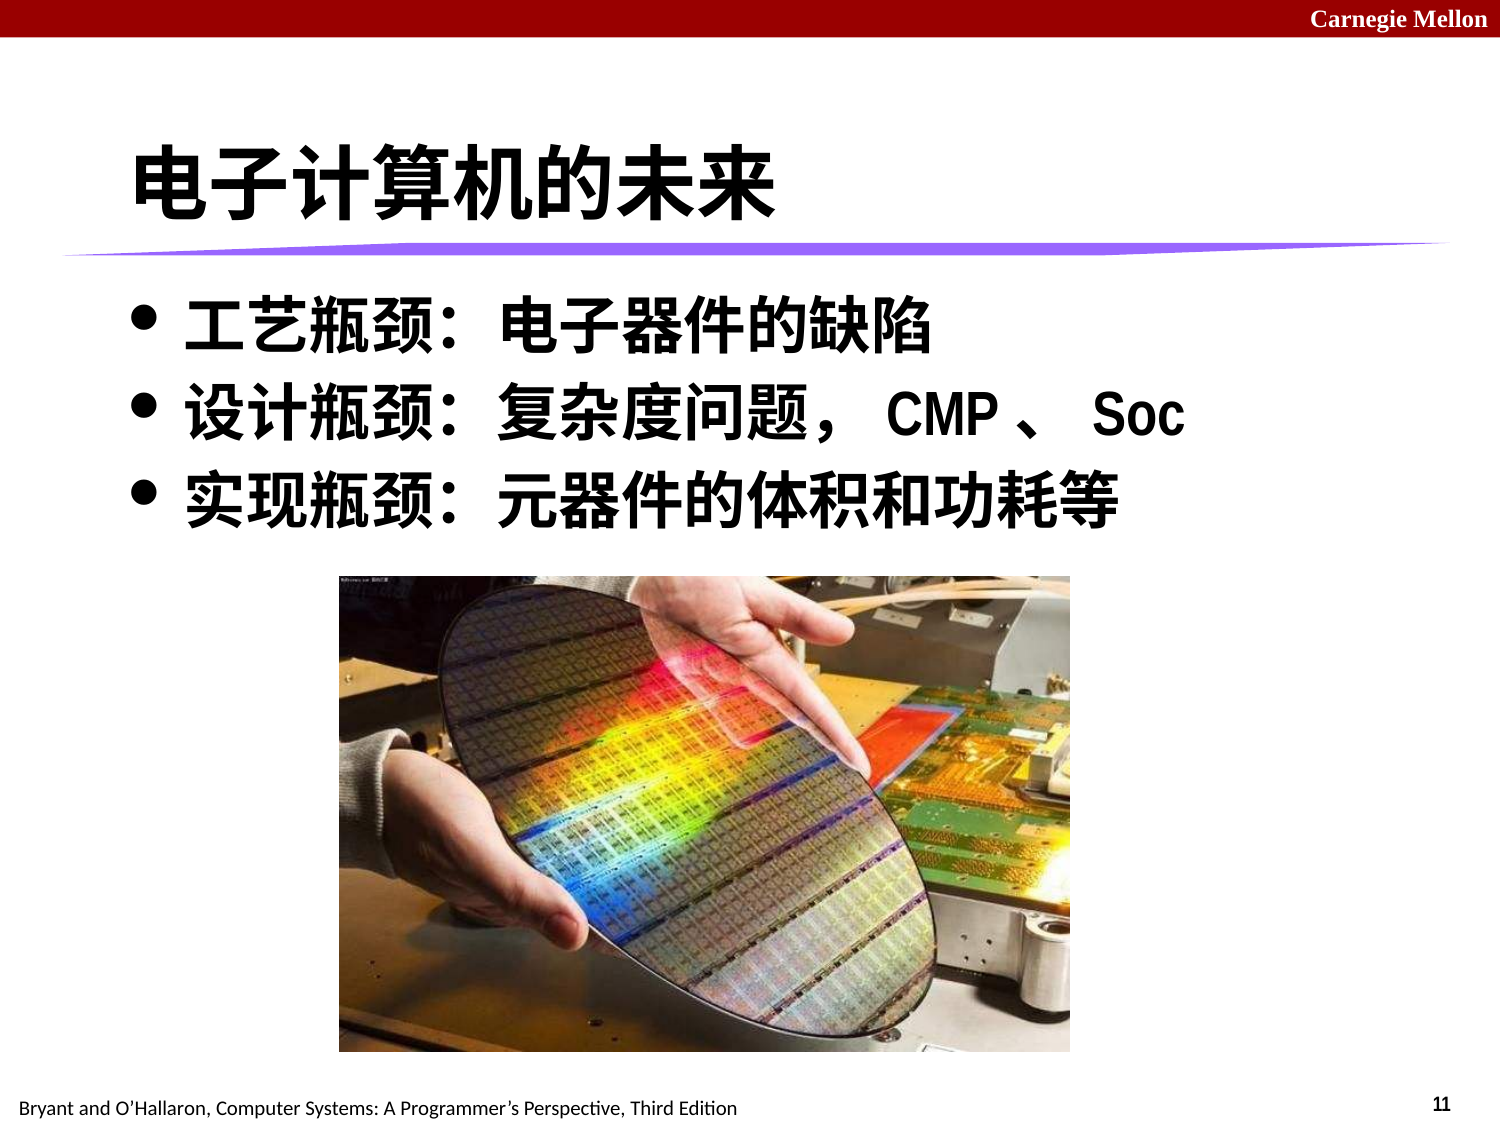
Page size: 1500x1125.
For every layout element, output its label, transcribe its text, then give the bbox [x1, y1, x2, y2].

text_box 工艺瓶颈：电子器件的缺陷 设计瓶颈：复杂度问题，CMP、Soc 实现瓶颈：元器件的体积和功耗等 [112, 278, 1388, 950]
text_box 电子计算机的未来 [112, 50, 1388, 238]
text_box [62, 242, 1450, 256]
picture [339, 576, 1070, 1052]
